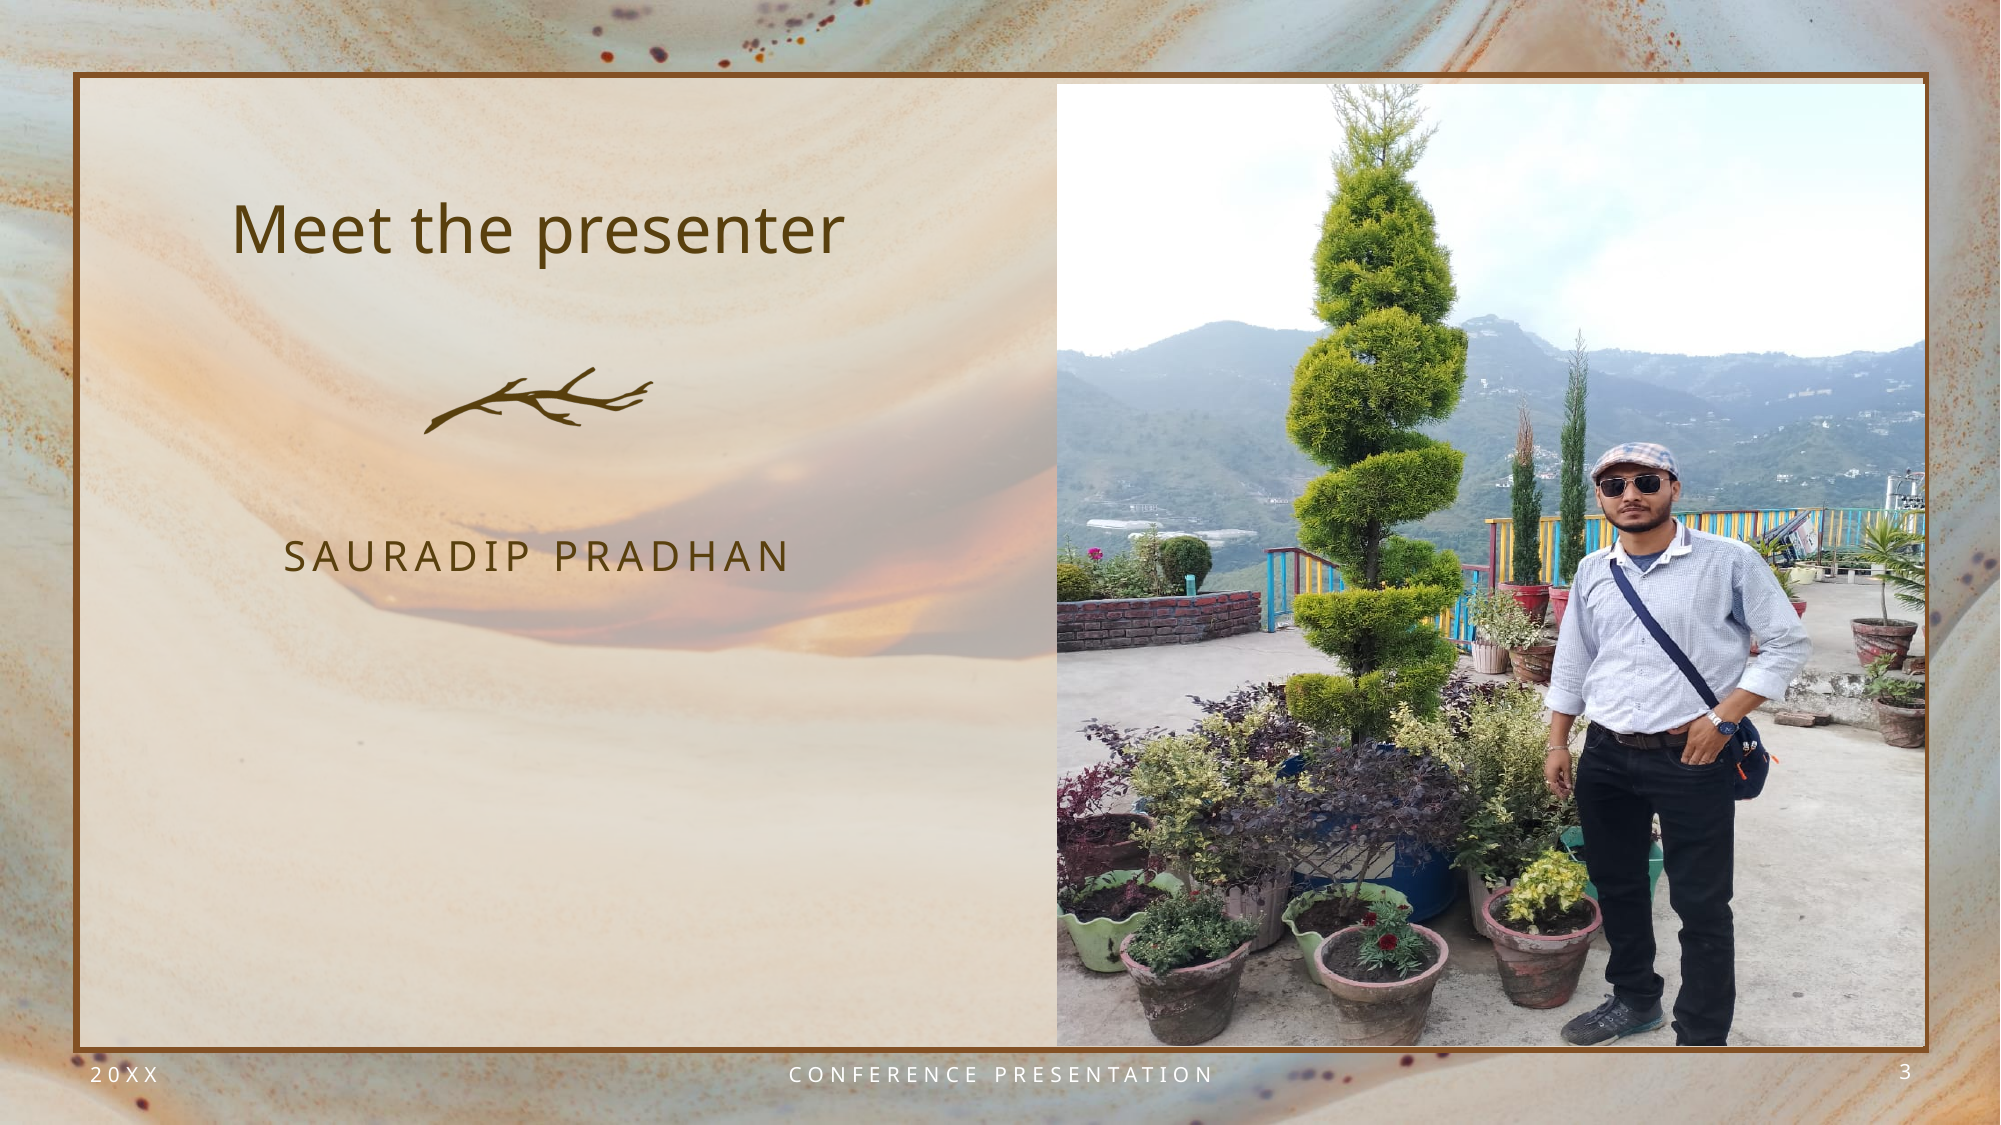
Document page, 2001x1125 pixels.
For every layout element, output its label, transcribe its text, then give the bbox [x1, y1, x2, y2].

footer CONFERENCE PRESENTATION [662, 1064, 1338, 1095]
title Meet the presenter [157, 157, 920, 308]
slide_number 3 [1476, 1064, 1926, 1095]
picture [0, 0, 2000, 1125]
list SAURADIP PRADHAN [157, 520, 915, 596]
slide_number 20XX [75, 1064, 525, 1095]
